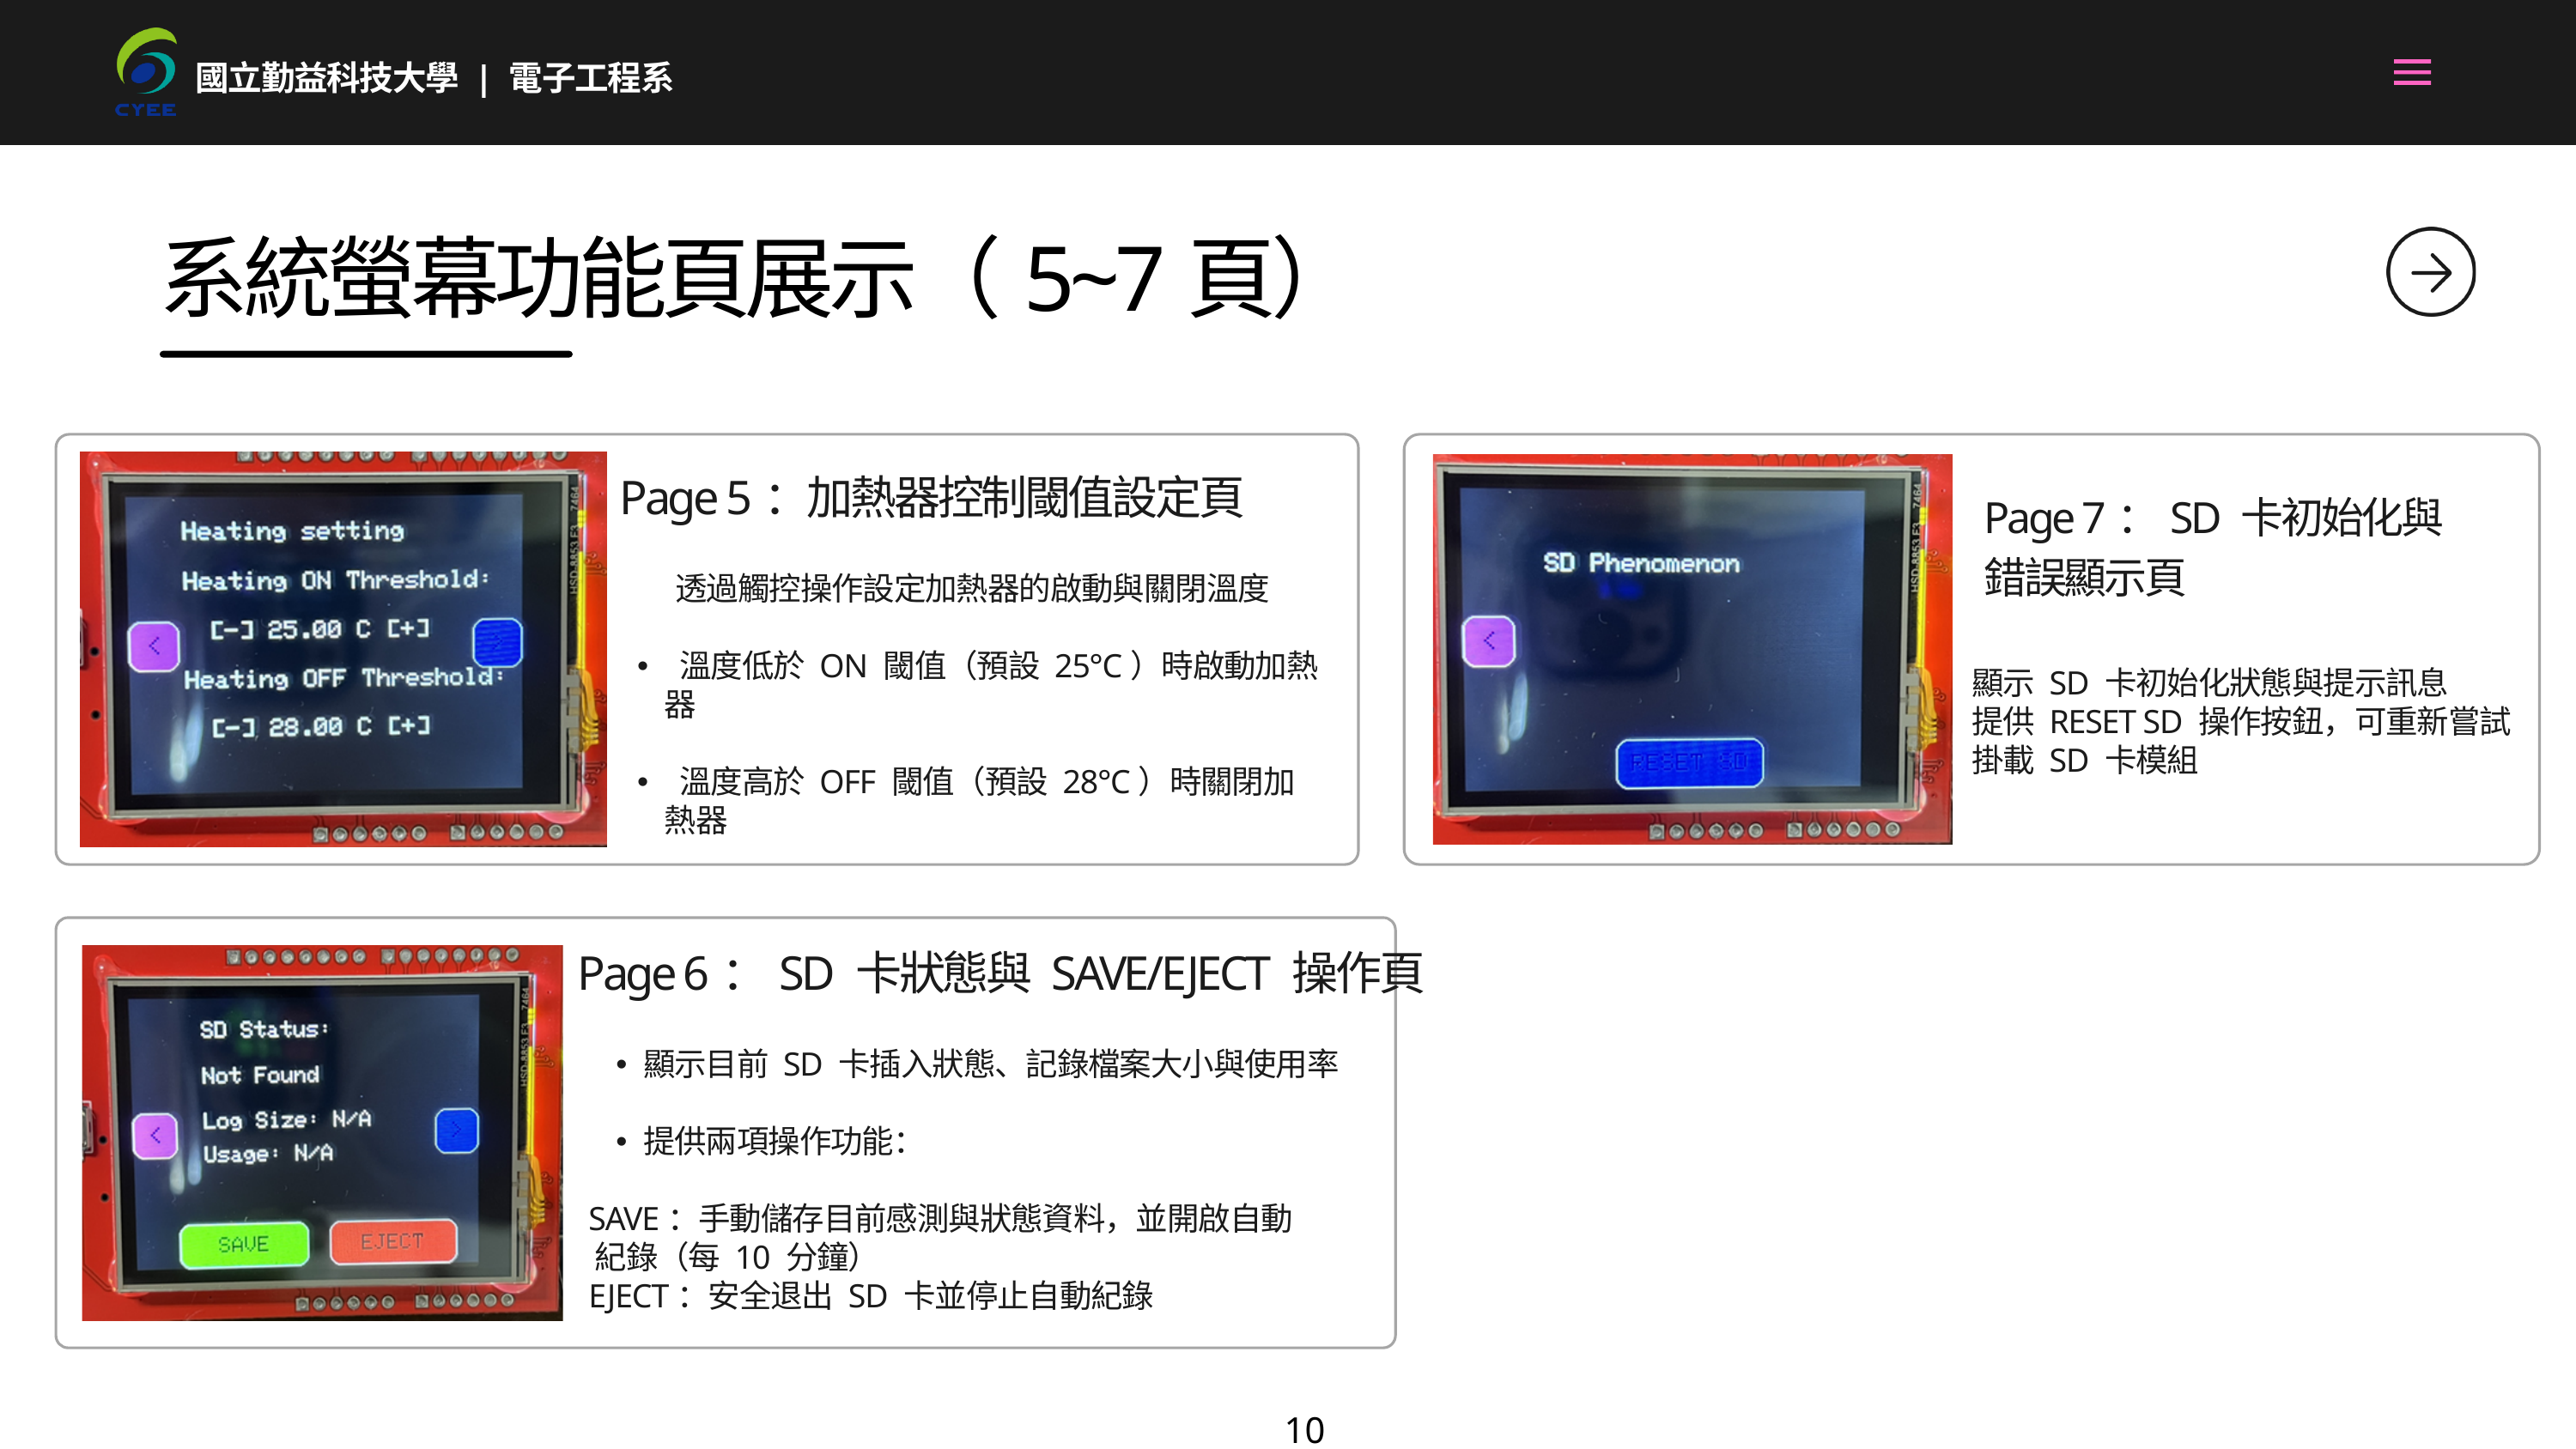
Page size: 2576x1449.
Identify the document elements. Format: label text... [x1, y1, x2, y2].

text_box [2386, 227, 2476, 317]
text_box 系統螢幕功能頁展示（5~7頁） [159, 203, 358, 330]
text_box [55, 917, 1686, 1361]
text_box 系統螢幕功能頁展示（5~7頁） [374, 203, 1504, 330]
text_box 10 [1267, 1400, 1342, 1449]
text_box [0, 0, 2576, 145]
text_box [55, 433, 1403, 865]
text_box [362, 147, 370, 561]
picture [115, 27, 177, 116]
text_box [1403, 433, 2576, 865]
